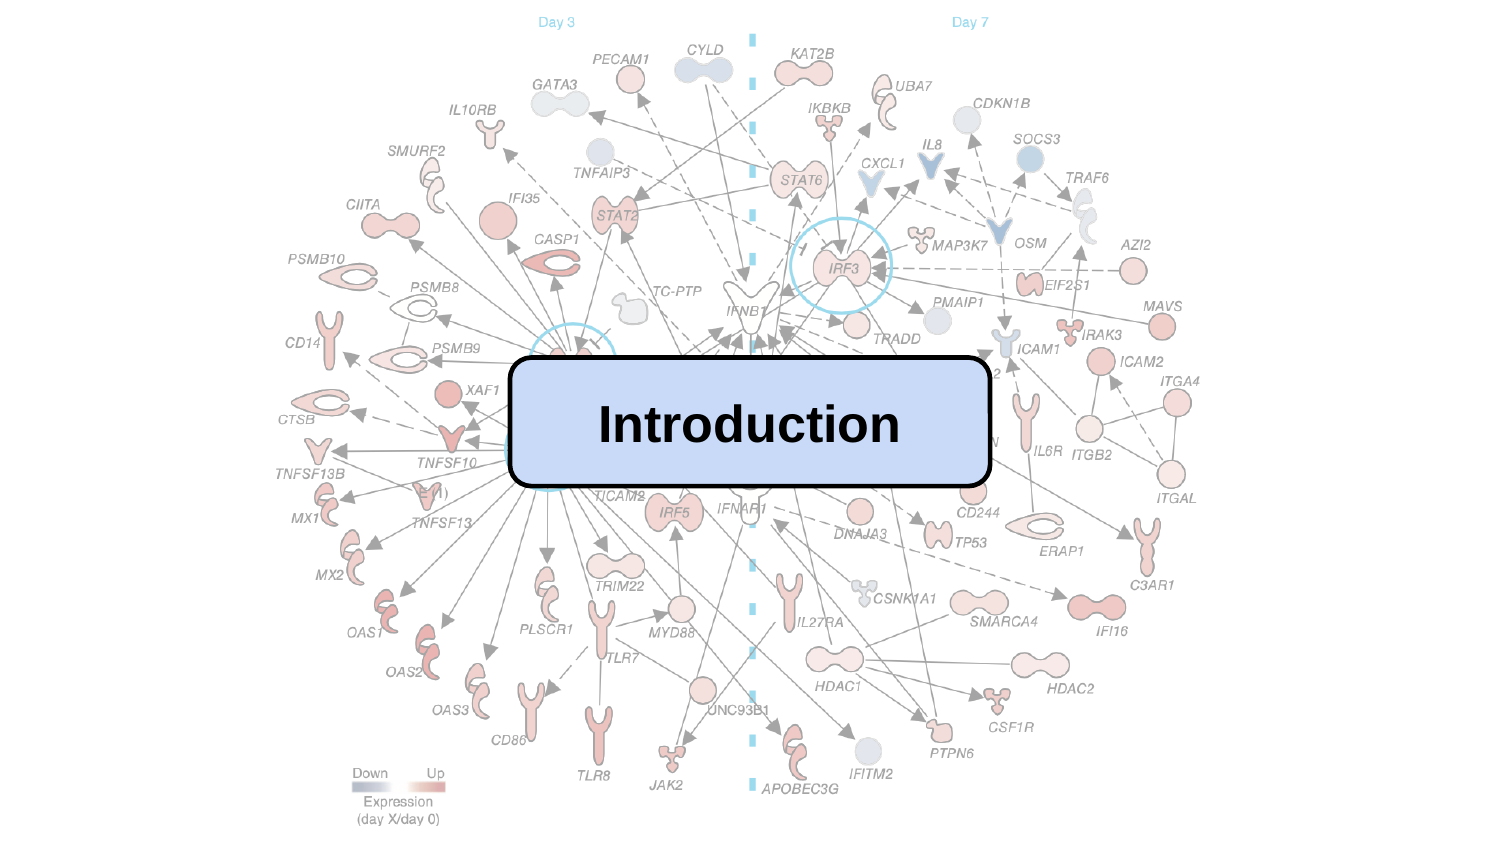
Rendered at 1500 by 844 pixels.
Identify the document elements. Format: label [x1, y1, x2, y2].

picture [258, 0, 1242, 844]
